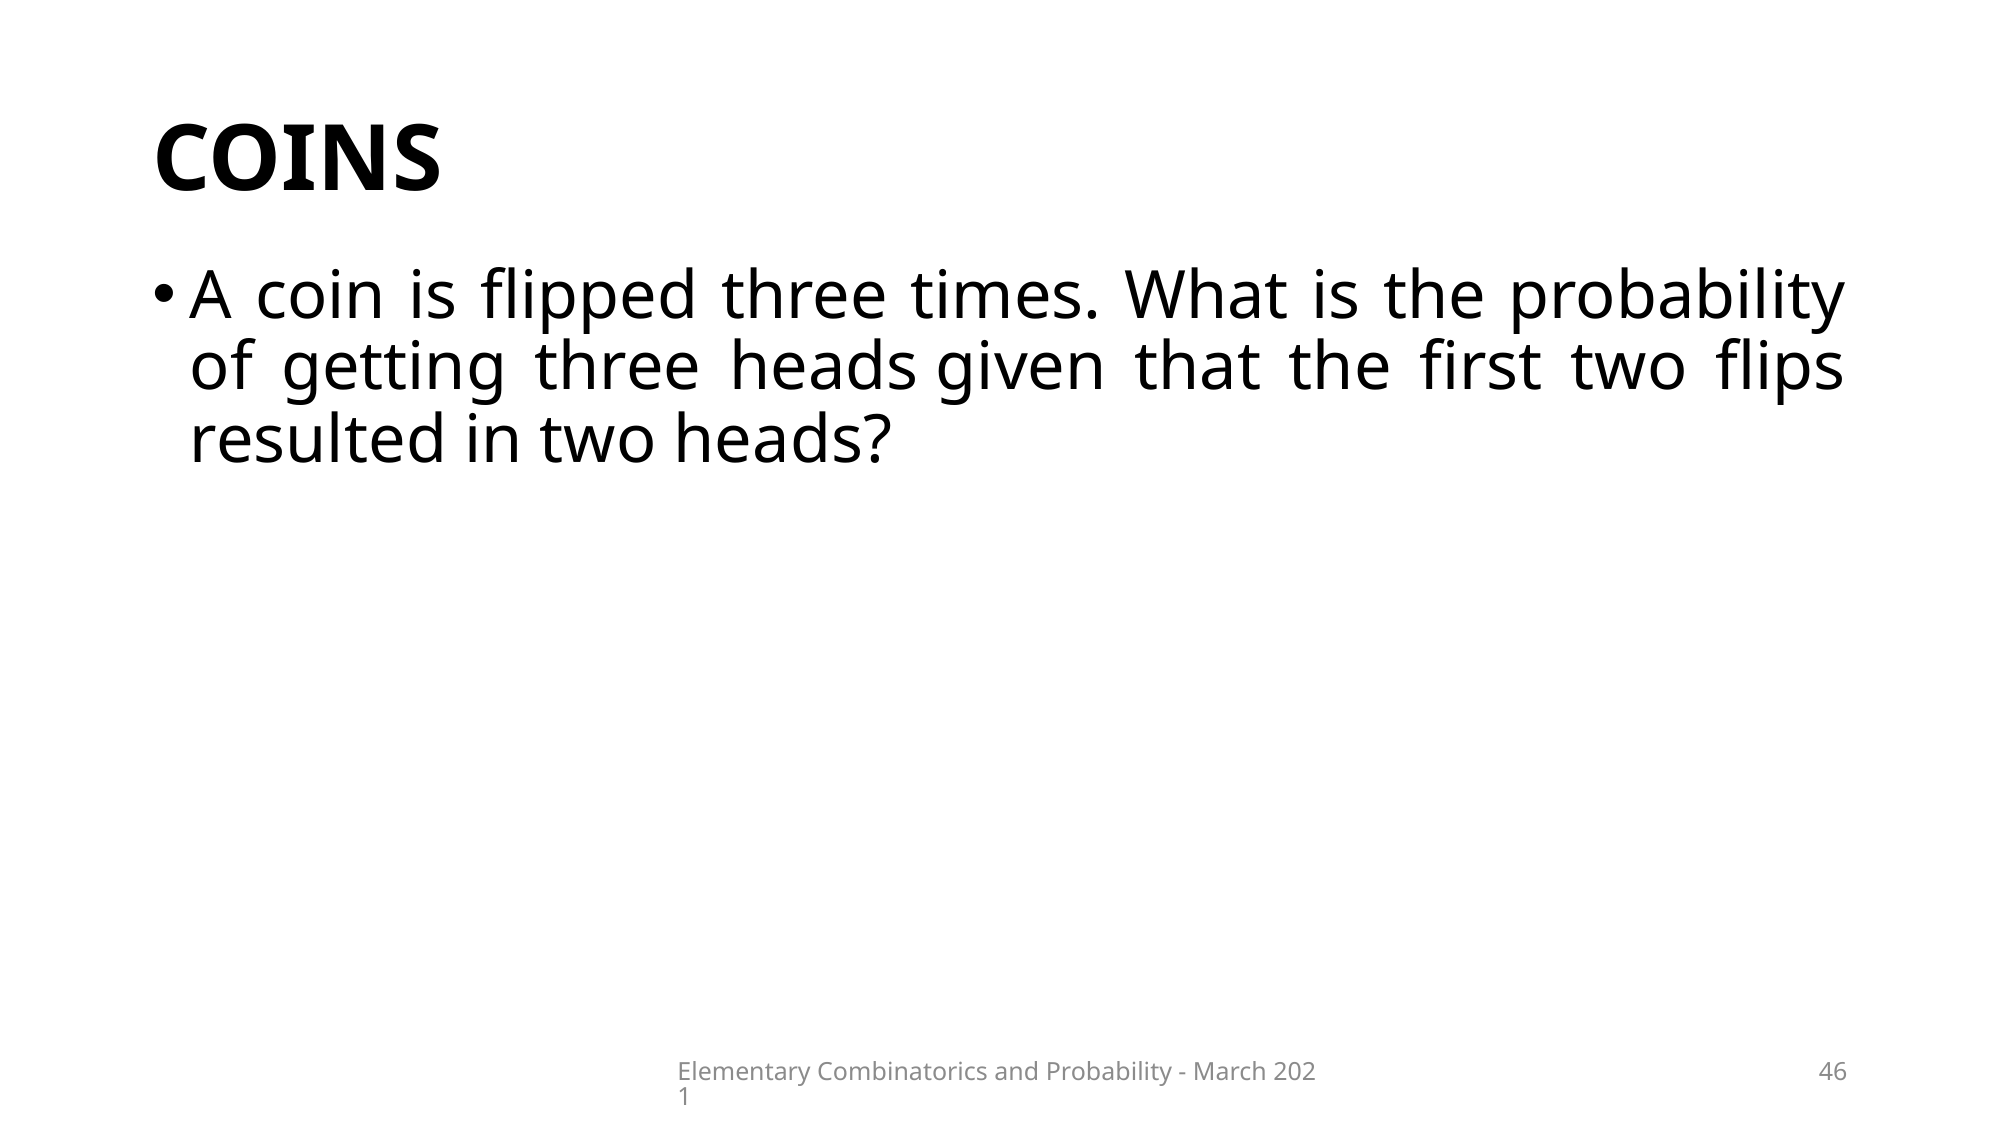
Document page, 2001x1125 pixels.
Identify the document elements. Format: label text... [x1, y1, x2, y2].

slide_number 46 [1412, 1042, 1863, 1103]
footer Elementary Combinatorics and Probability - March 2021 [662, 1042, 1338, 1103]
title coins [137, 52, 1863, 270]
